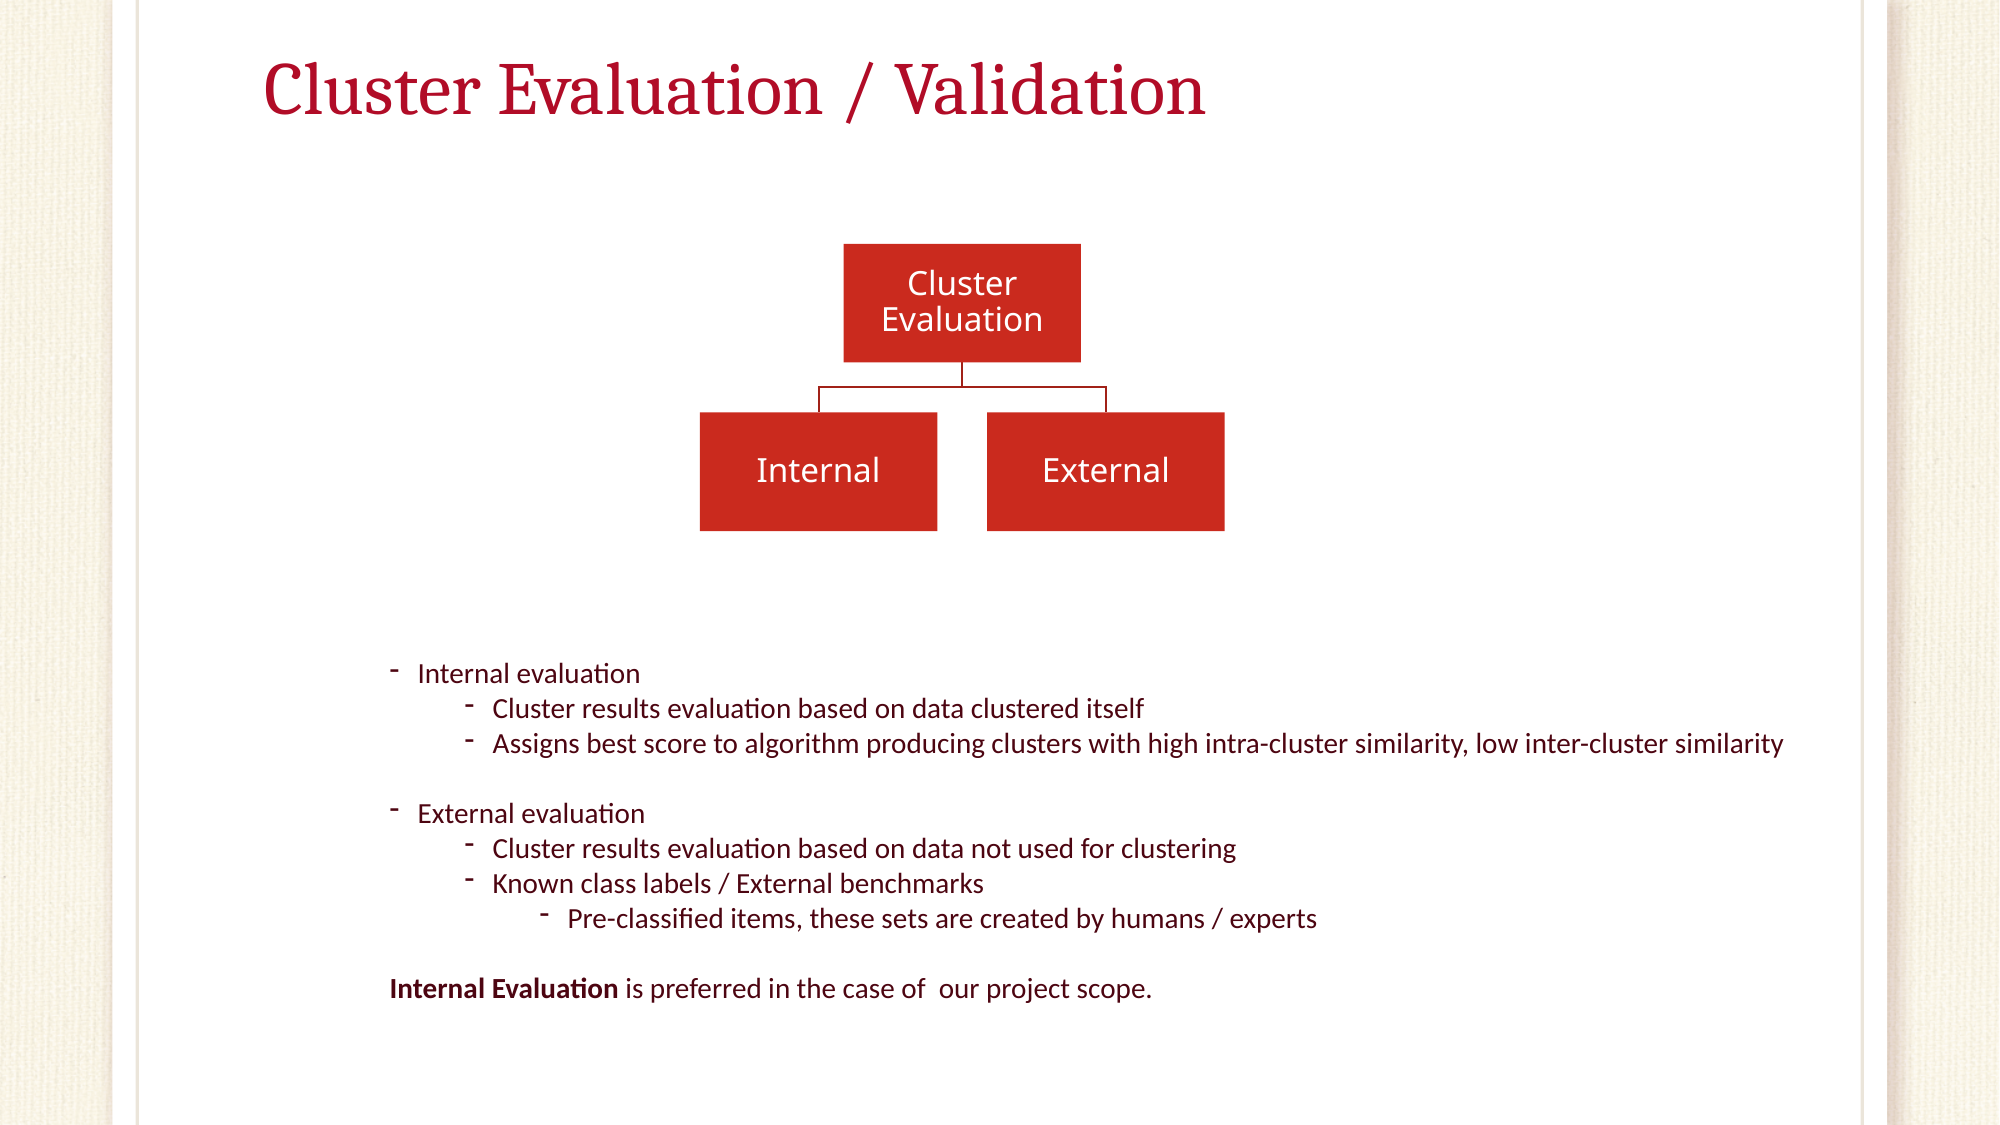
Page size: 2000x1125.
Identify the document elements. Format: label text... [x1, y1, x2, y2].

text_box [699, 237, 1225, 538]
title Cluster Evaluation / Validation [249, 52, 1750, 138]
picture [0, 0, 112, 1125]
picture [1888, 0, 2000, 1125]
text_box Internal evaluation Cluster results evaluation based on data clustered itself Assigns best score to algorithm producing clusters with high intra-cluster similarity, low inter-cluster similarity External evaluation Cluster results evaluation based on data not used for clustering Known class labels / External benchmarks Pre-classified items, these sets are created by humans / experts Internal Evaluation is preferred in the case of our project scope. [374, 612, 1850, 1047]
